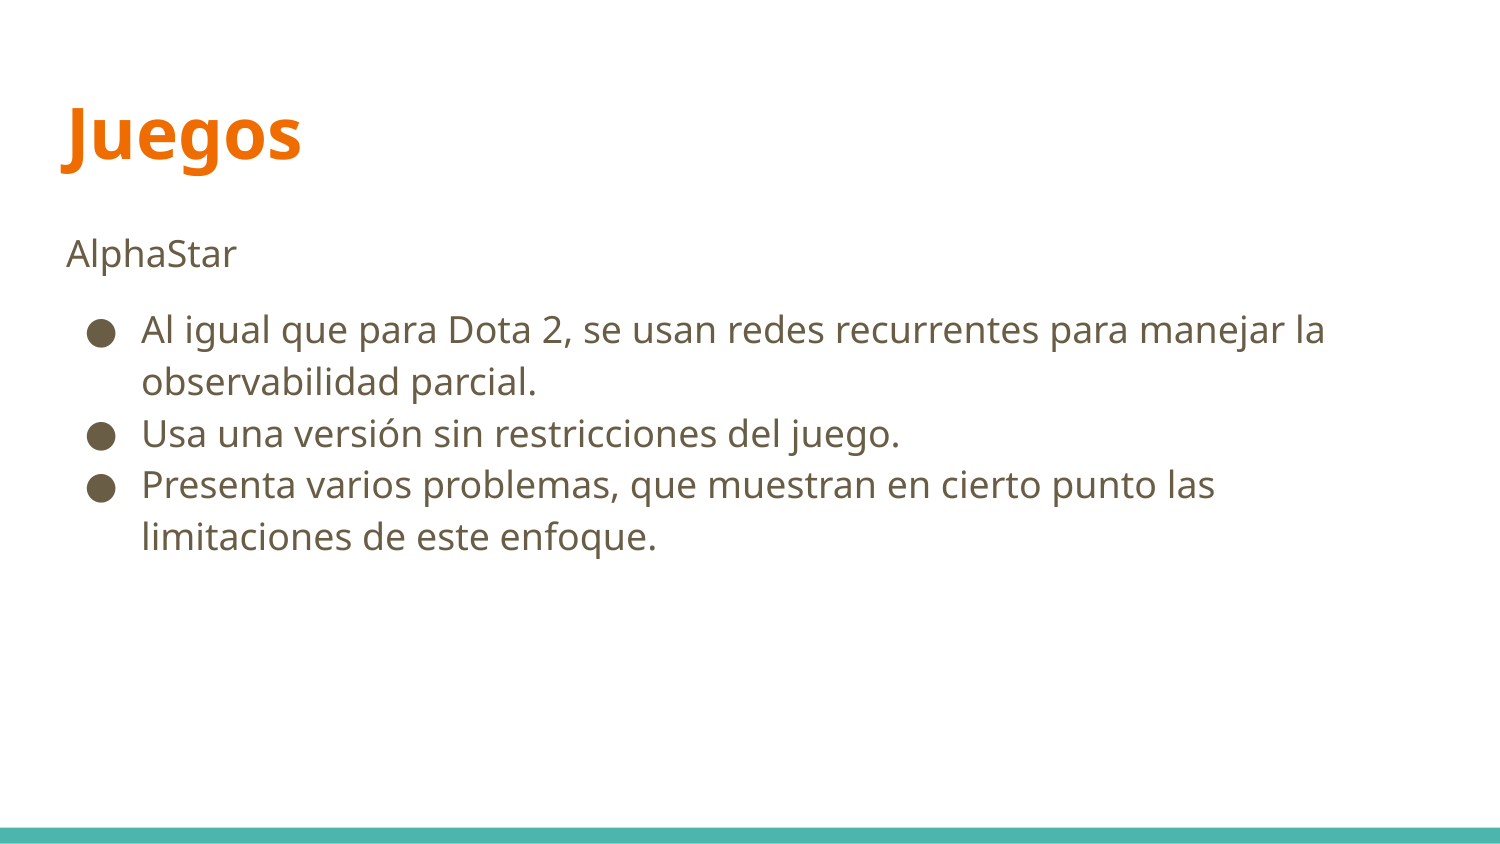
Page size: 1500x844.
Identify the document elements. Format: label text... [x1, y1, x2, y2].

list AlphaStar Al igual que para Dota 2, se usan redes recurrentes para manejar la observabilidad parcial. Usa una versión sin restricciones del juego. Presenta varios problemas, que muestran en cierto punto las limitaciones de este enfoque. [51, 207, 1449, 750]
title Juegos [51, 72, 1449, 189]
